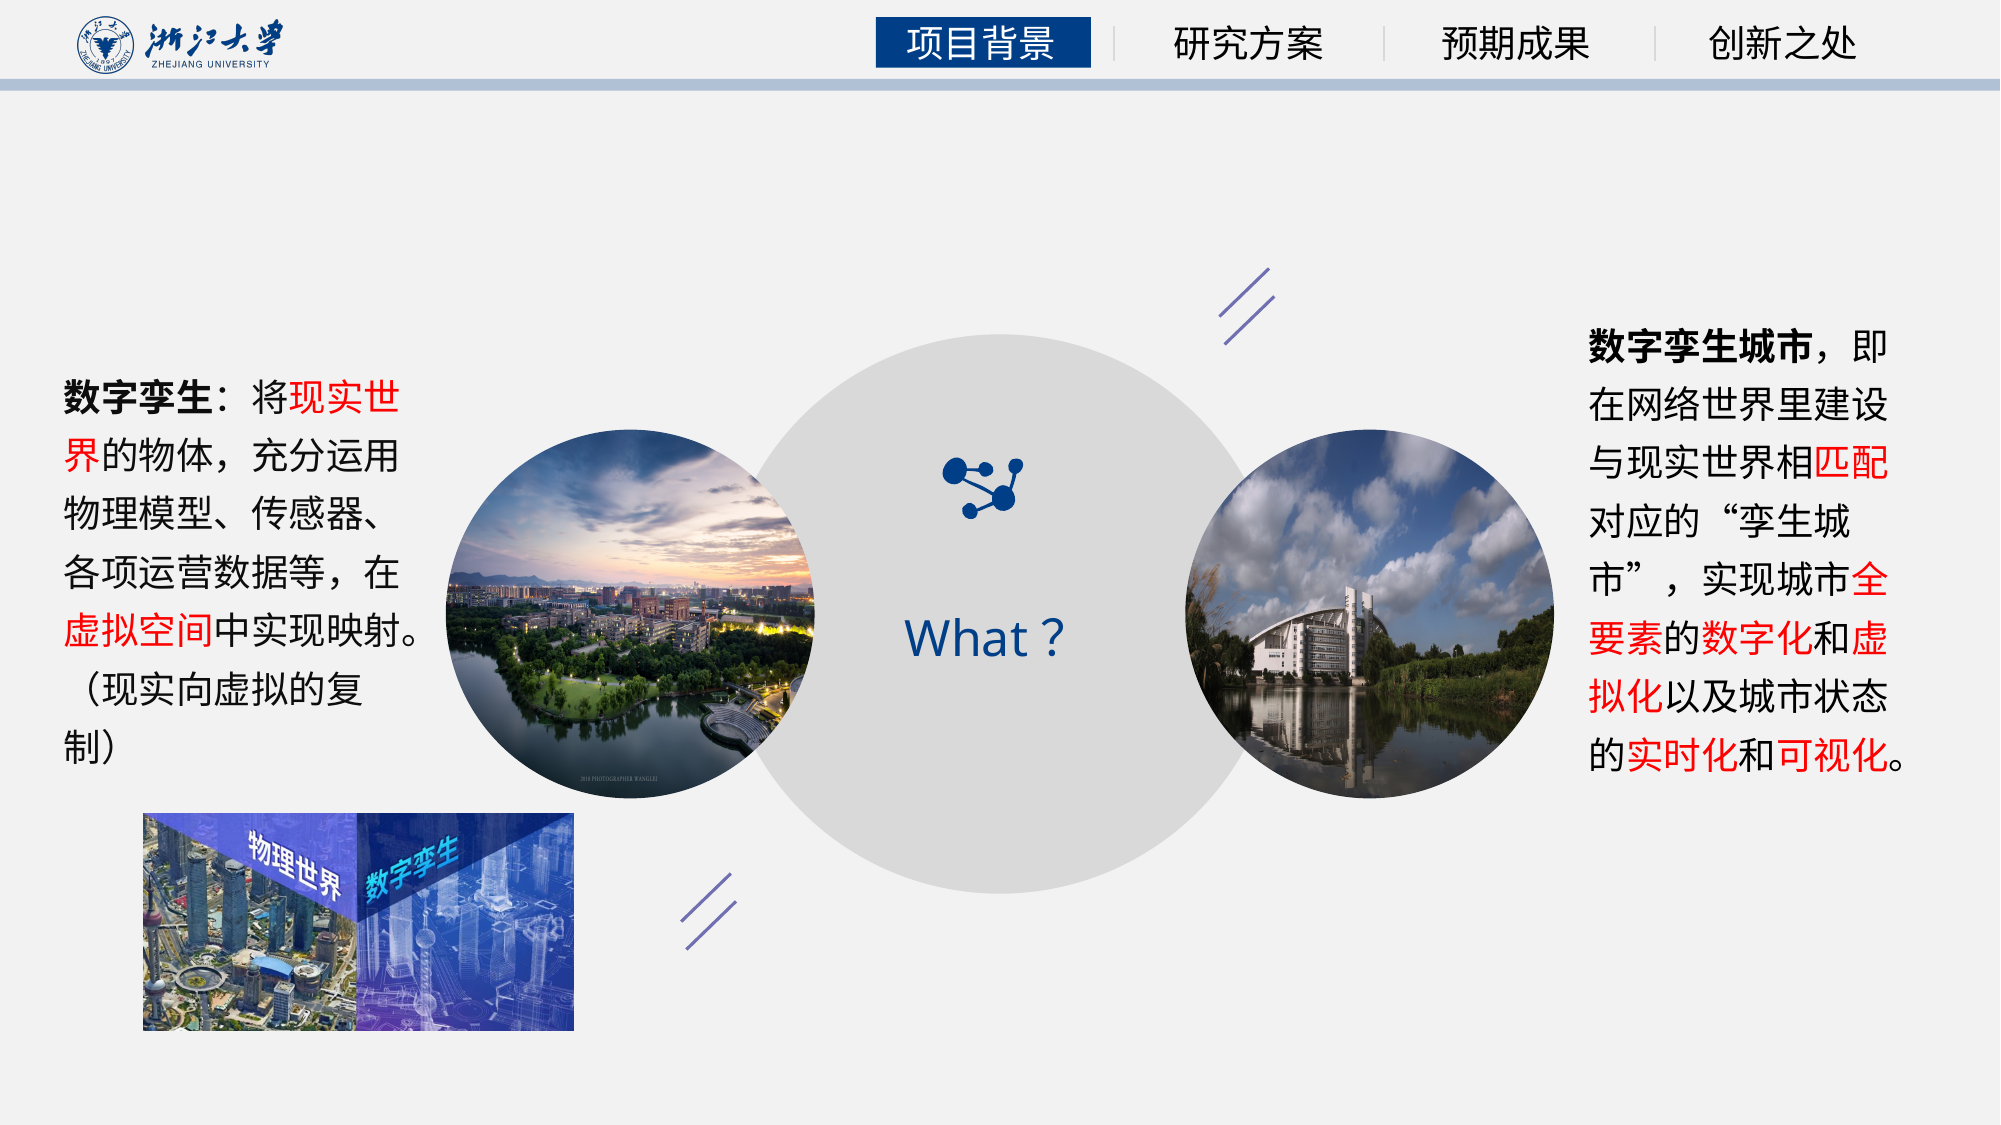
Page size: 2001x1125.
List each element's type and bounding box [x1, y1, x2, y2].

text_box [681, 270, 1280, 948]
text_box [942, 429, 1555, 799]
text_box [875, 12, 1877, 74]
text_box [1554, 258, 1951, 784]
text_box [475, 428, 681, 800]
text_box [0, 78, 2000, 92]
picture [77, 16, 283, 74]
text_box [48, 352, 482, 717]
picture [143, 812, 574, 1031]
